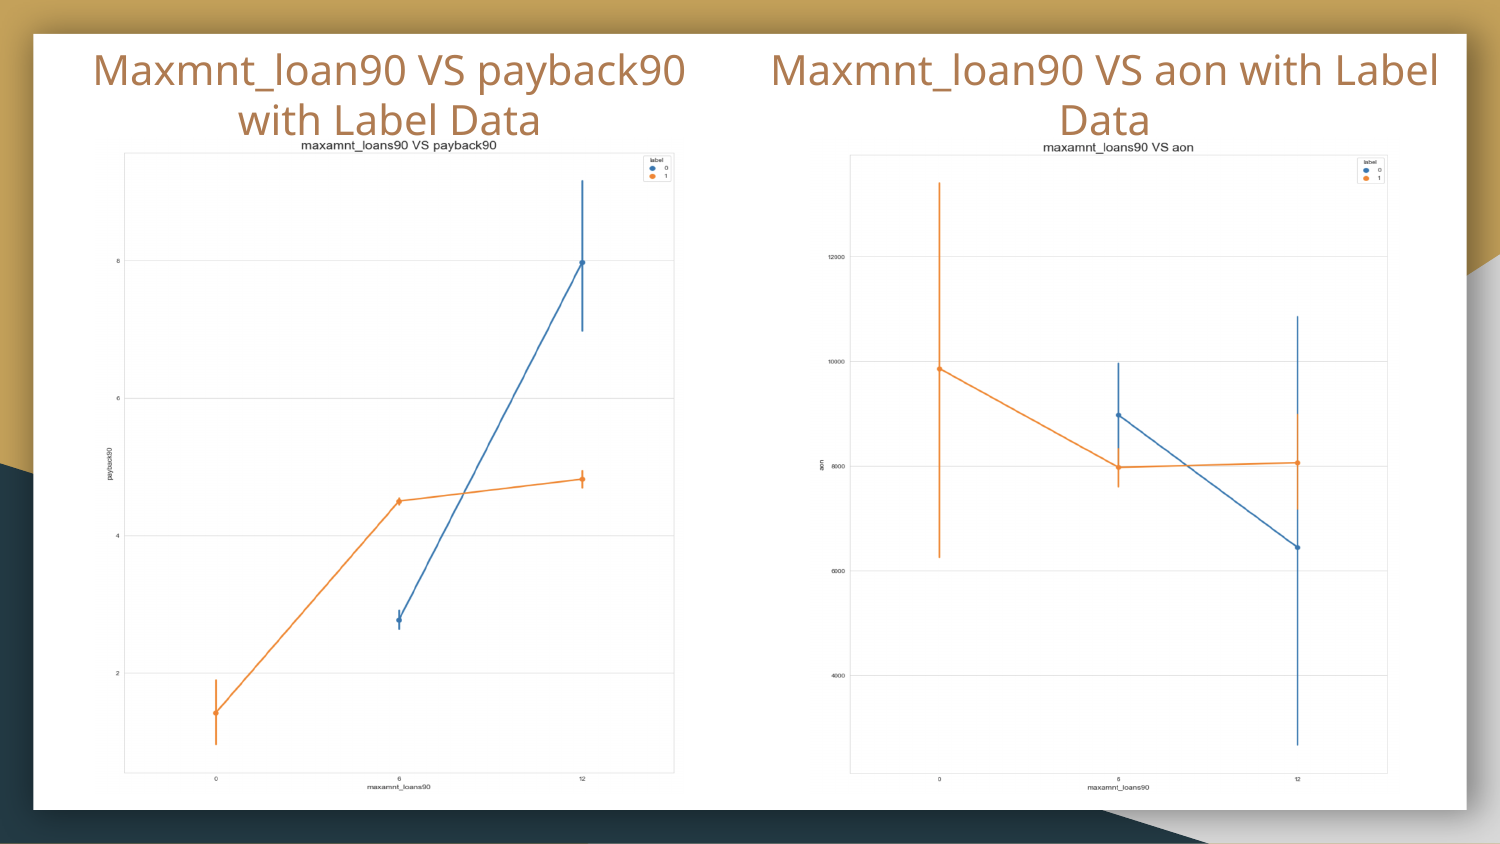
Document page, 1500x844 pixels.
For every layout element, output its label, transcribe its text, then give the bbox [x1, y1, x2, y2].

picture [810, 137, 1400, 794]
picture [95, 137, 685, 794]
title Maxmnt_loan90 VS payback90 with Label Data [34, 28, 745, 138]
title Maxmnt_loan90 VS aon with Label Data [750, 28, 1460, 138]
